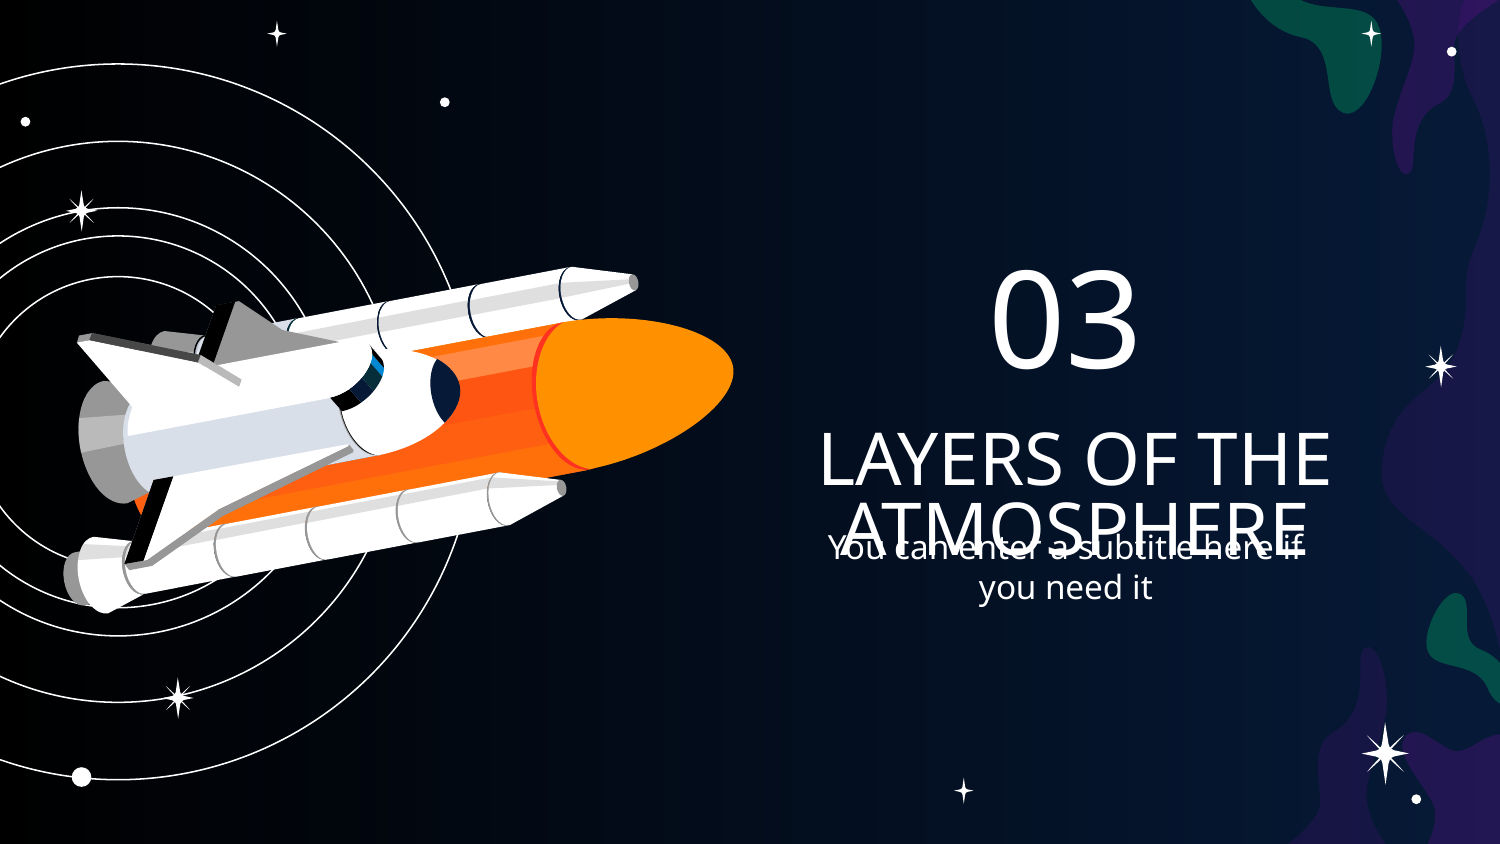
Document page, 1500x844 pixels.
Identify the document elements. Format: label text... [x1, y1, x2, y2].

title 03 [915, 218, 1217, 408]
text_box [58, 255, 748, 618]
subtitle You can enter a subtitle here if you need it [809, 511, 1323, 626]
title LAYERS OF THE ATMOSPHERE [751, 414, 1470, 502]
